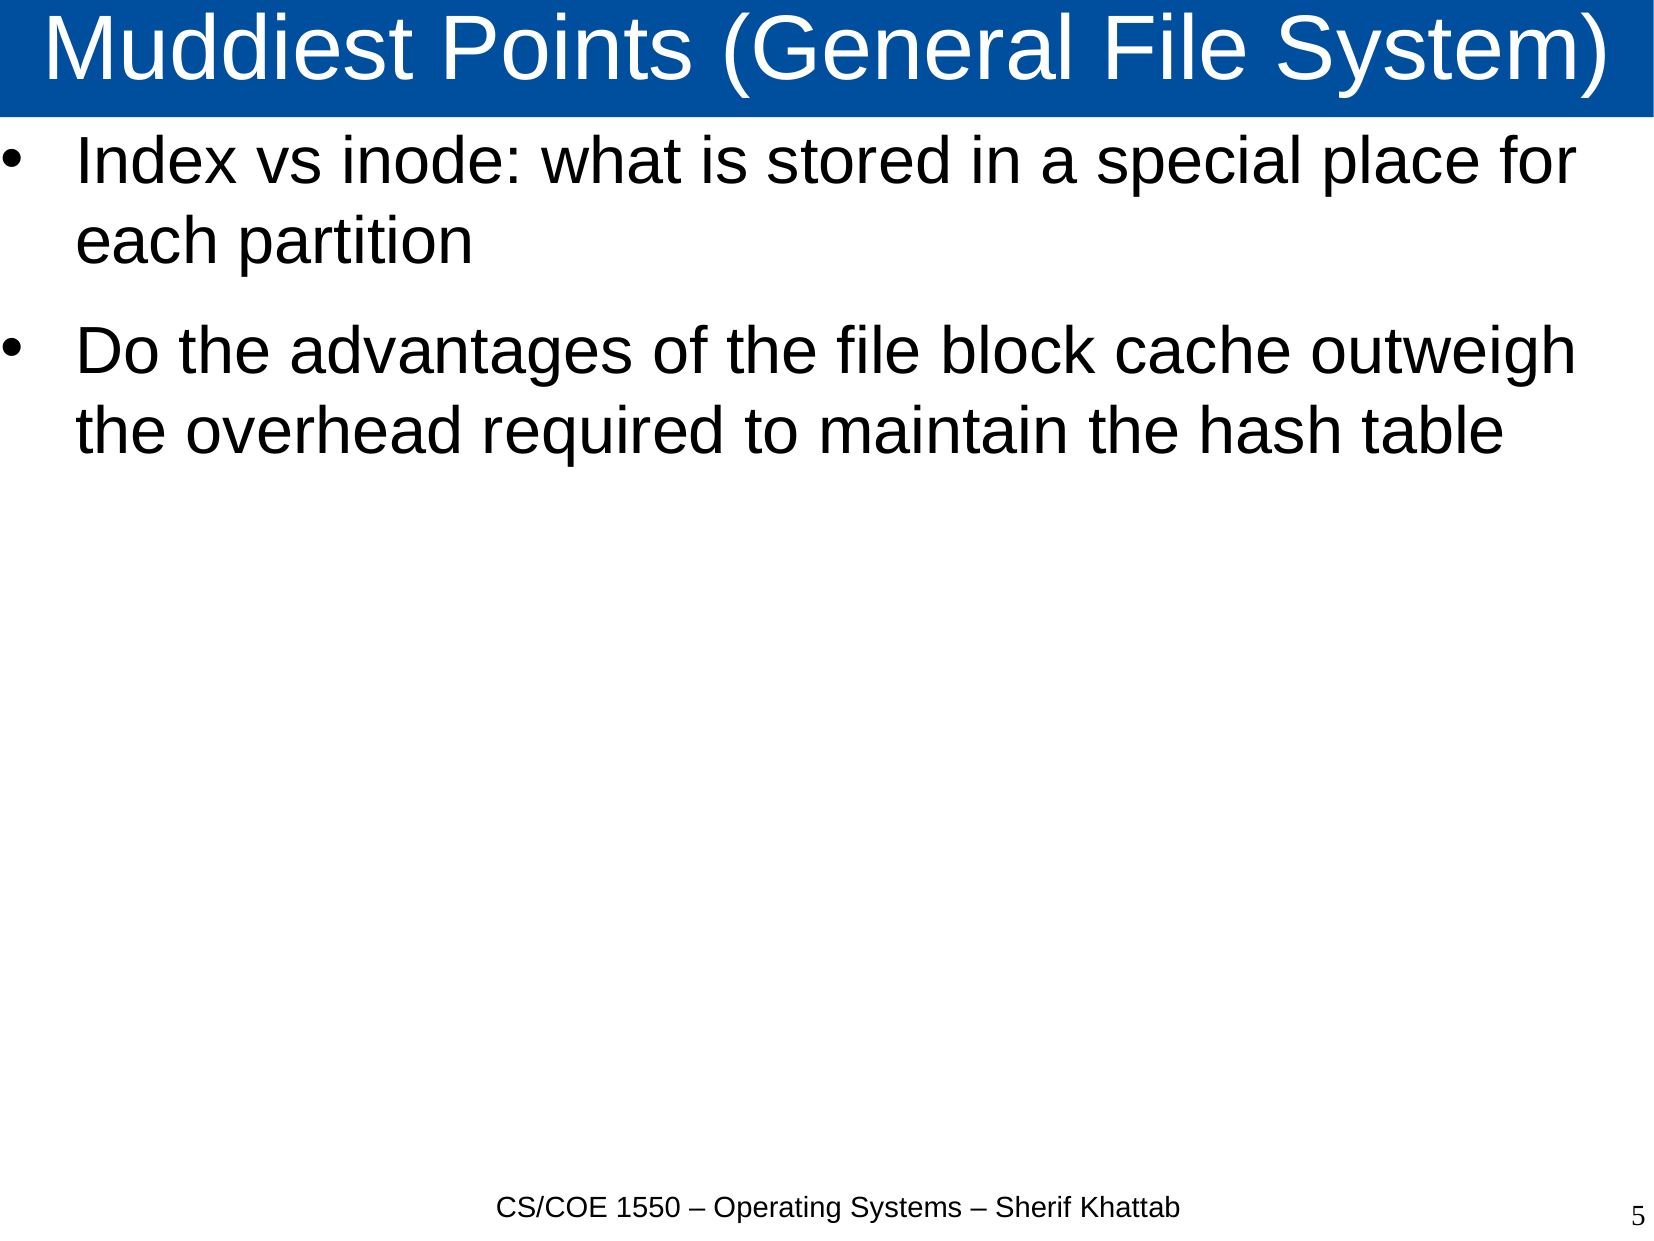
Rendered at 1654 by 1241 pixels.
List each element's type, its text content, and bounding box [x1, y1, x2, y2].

slide_number 5 [1265, 1198, 1647, 1241]
list Index vs inode: what is stored in a special place for each partition Do the advantages of the file block cache outweigh the overhead required to maintain the hash table [0, 117, 1654, 1195]
title Muddiest Points (General File System) [0, 0, 1654, 117]
footer CS/COE 1550 – Operating Systems – Sherif Khattab [460, 1190, 1217, 1241]
